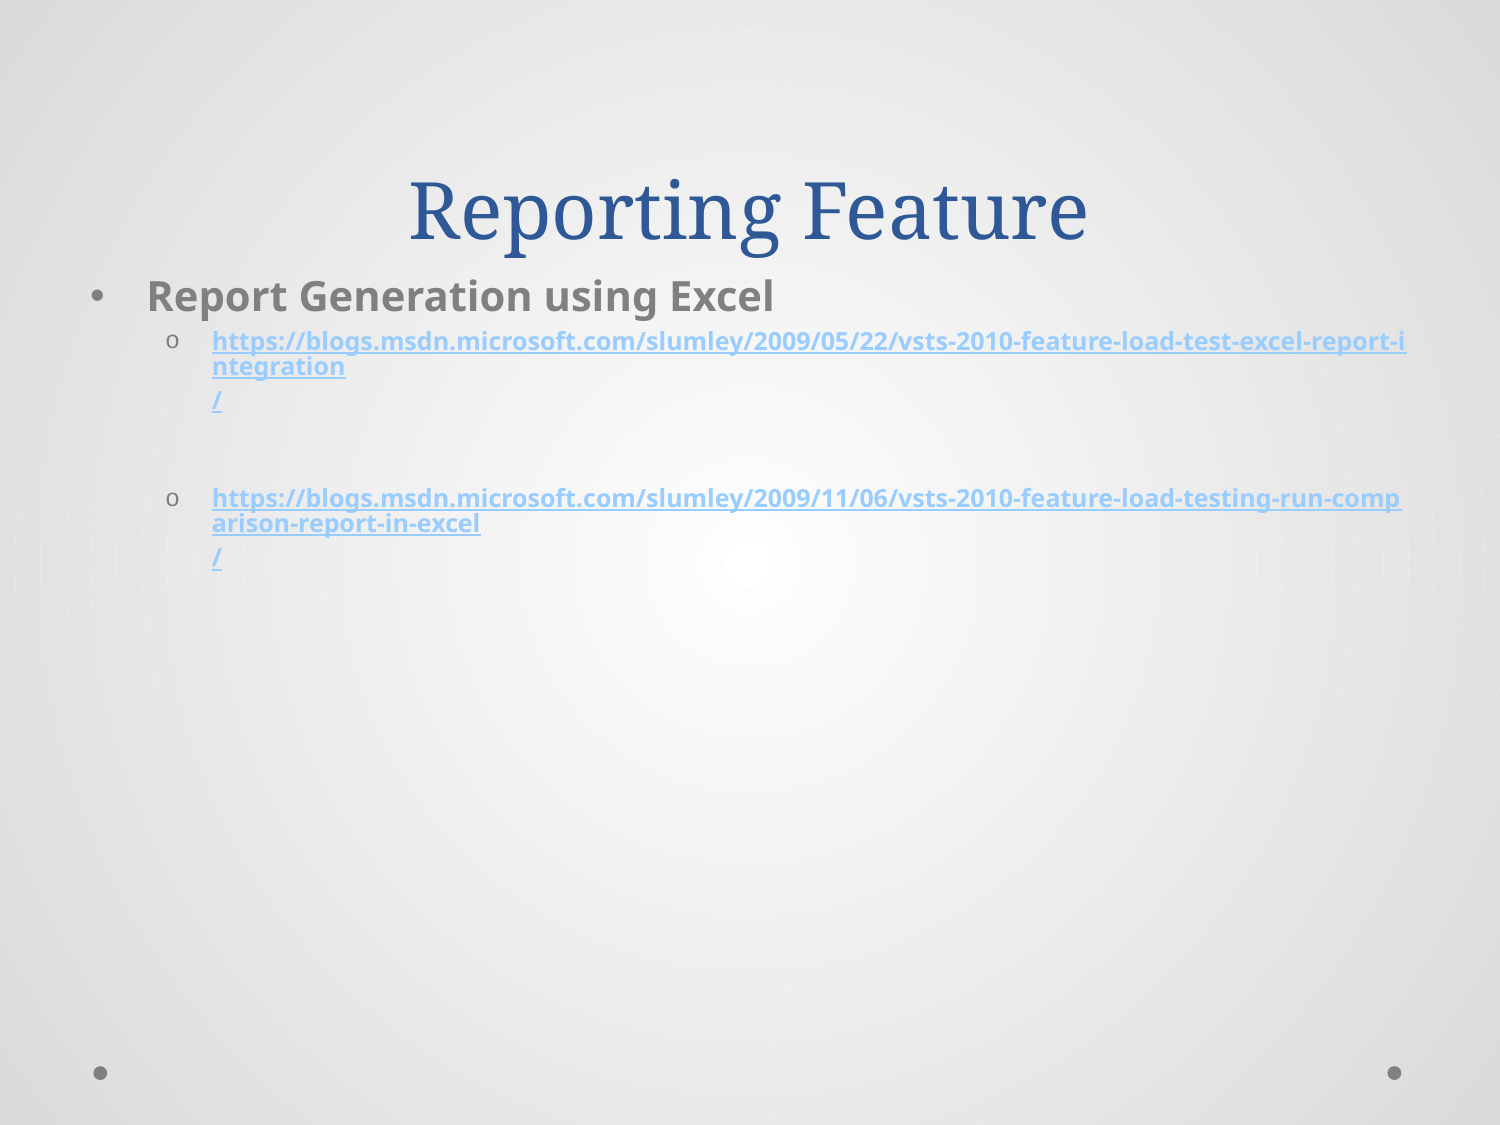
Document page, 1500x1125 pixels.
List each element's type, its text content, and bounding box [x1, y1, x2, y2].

title Reporting Feature [75, 0, 1425, 262]
list Report Generation using Excel https://blogs.msdn.microsoft.com/slumley/2009/05/22/vsts-2010-feature-load-test-excel-report-integration/ https://blogs.msdn.microsoft.com/slumley/2009/11/06/vsts-2010-feature-load-testing-run-comparison-report-in-excel/ [75, 262, 1425, 1005]
